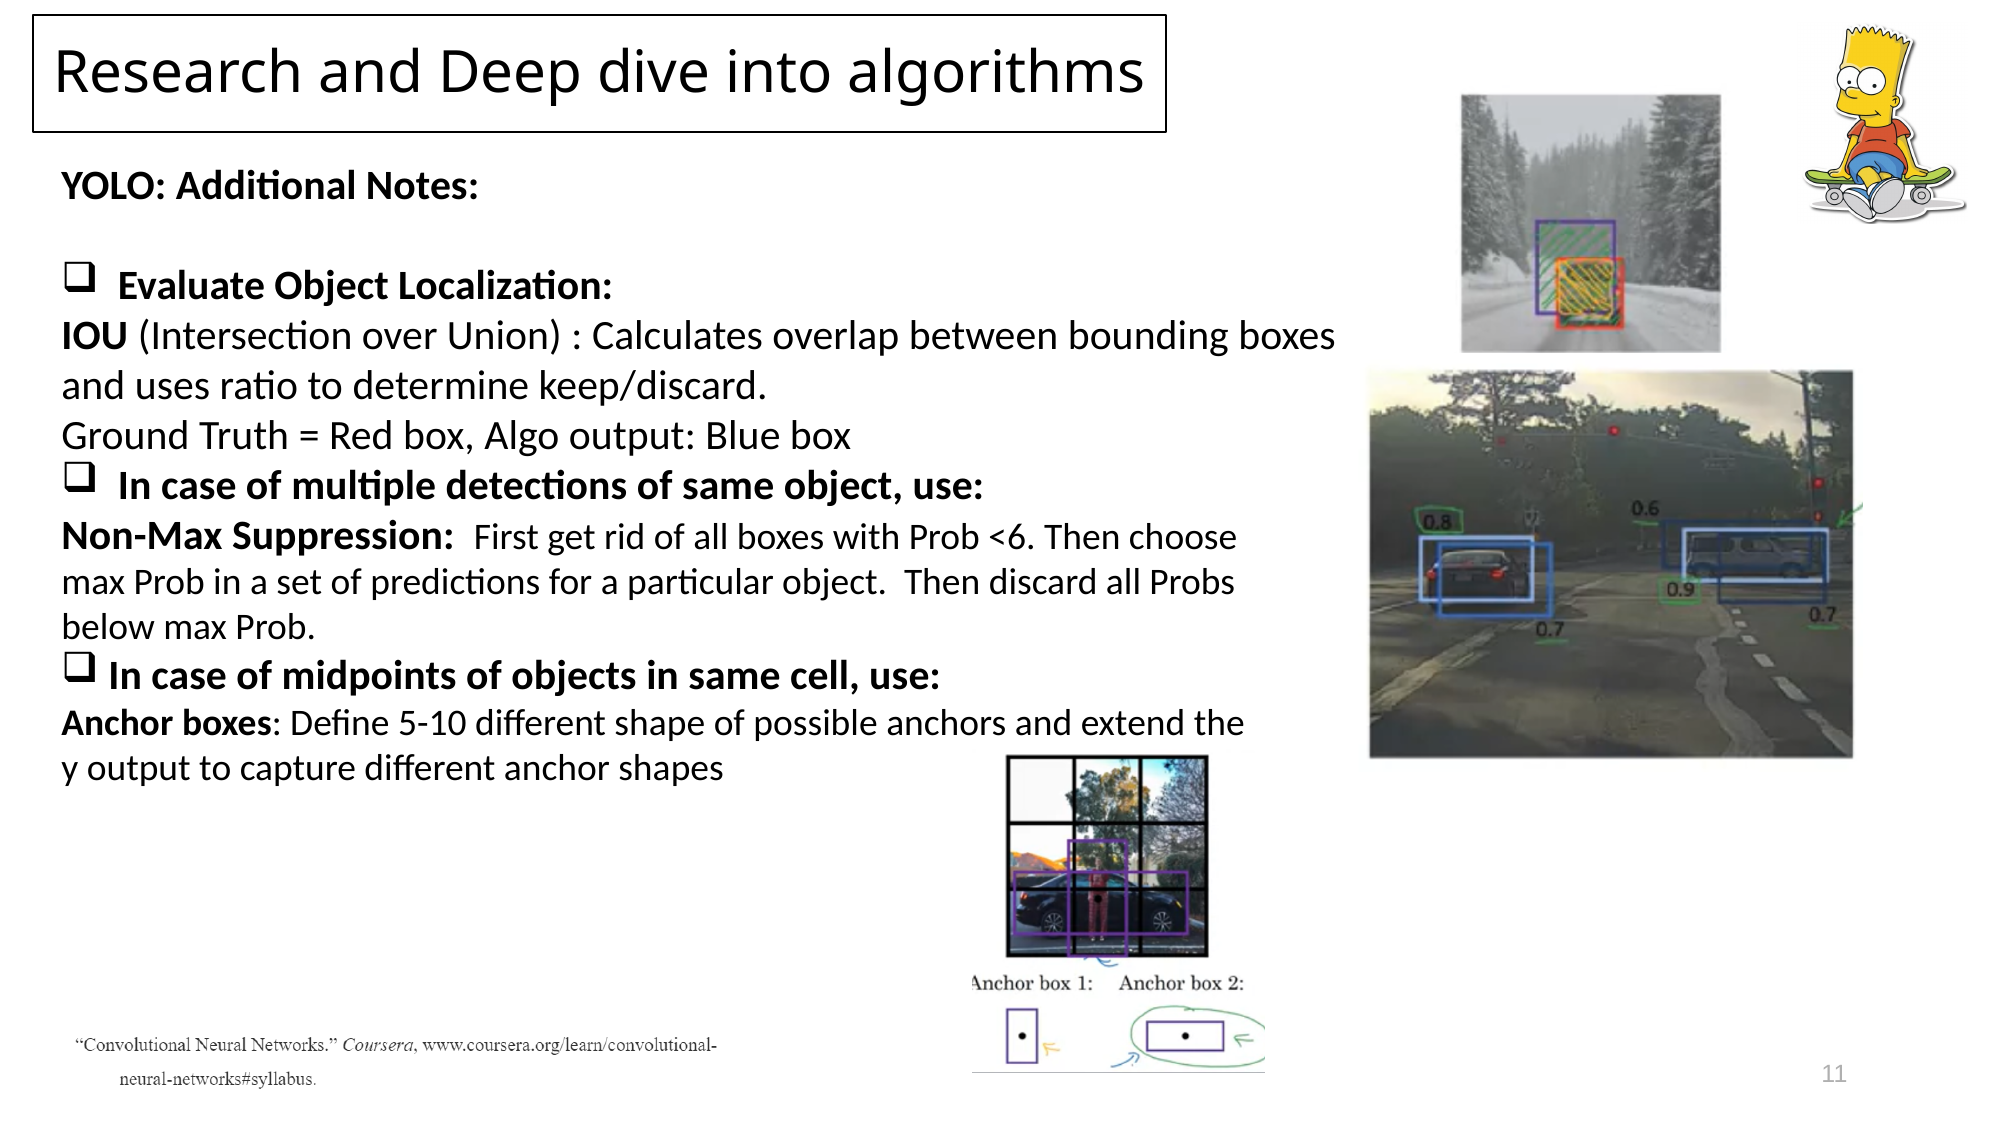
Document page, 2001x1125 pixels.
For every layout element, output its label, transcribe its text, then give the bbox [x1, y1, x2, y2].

picture [59, 1025, 736, 1103]
text_box YOLO: Additional Notes: Evaluate Object Localization: IOU (Intersection over Union) : Calculates overlap between bounding boxes and uses ratio to determine keep/discard. Ground Truth = Red box, Algo output: Blue box In case of multiple detections of same object, use: Non-Max Suppression: First get rid of all boxes with Prob <6. Then choose max Prob in a set of predictions for a particular object. Then discard all Probs below max Prob. In case of midpoints of objects in same cell, use: Anchor boxes: Define 5-10 different shape of possible anchors and extend the y output to capture different anchor shapes [46, 149, 1925, 1125]
picture [1340, 74, 1863, 772]
picture [972, 749, 1265, 1073]
text_box Research and Deep dive into algorithms [33, 15, 1166, 133]
picture [1797, 22, 1968, 224]
